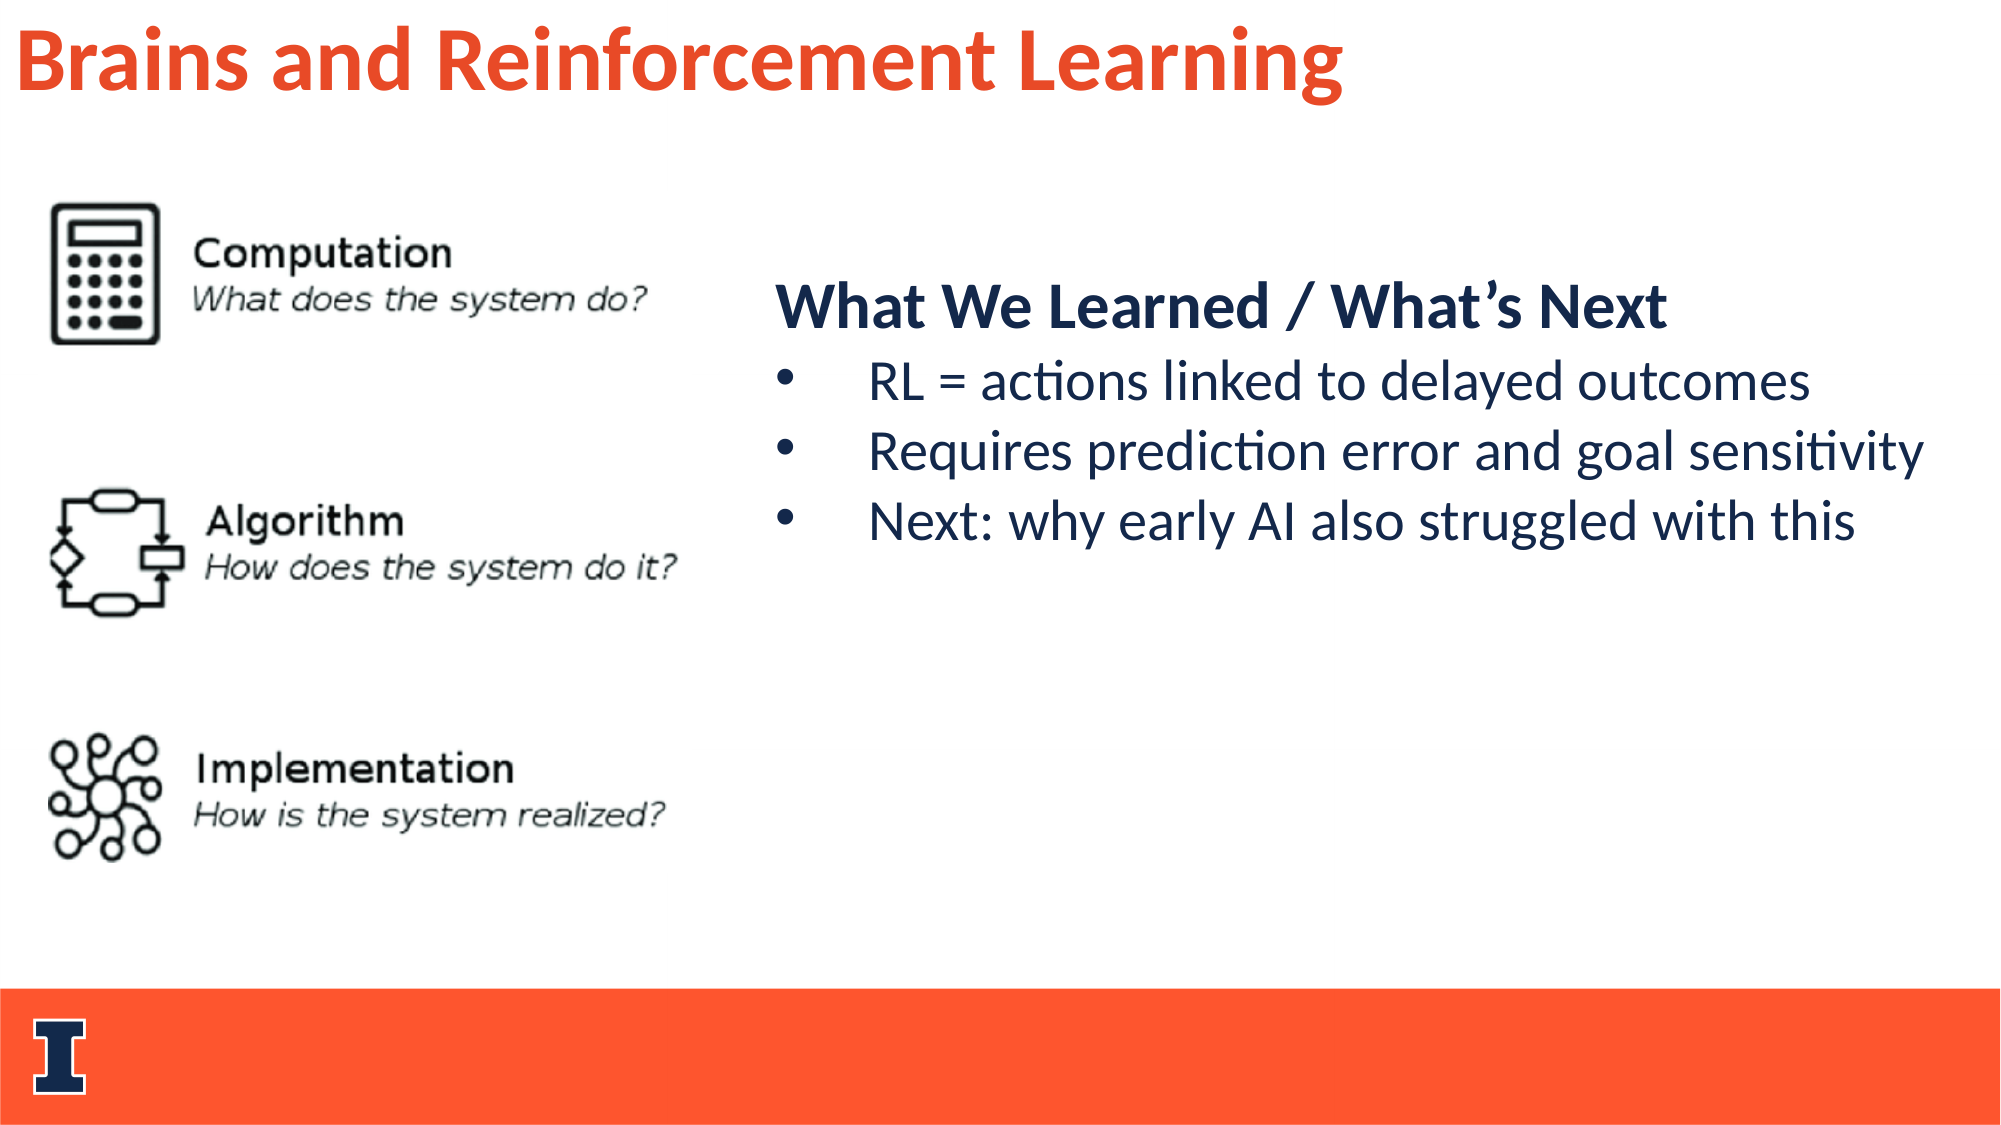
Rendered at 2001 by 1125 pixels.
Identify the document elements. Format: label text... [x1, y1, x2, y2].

picture [0, 0, 2001, 1125]
text_box What We Learned / What’s Next RL = actions linked to delayed outcomes Requires prediction error and goal sensitivity Next: why early AI also struggled with this [760, 254, 1962, 560]
text_box Brains and Reinforcement Learning [0, 0, 1884, 121]
